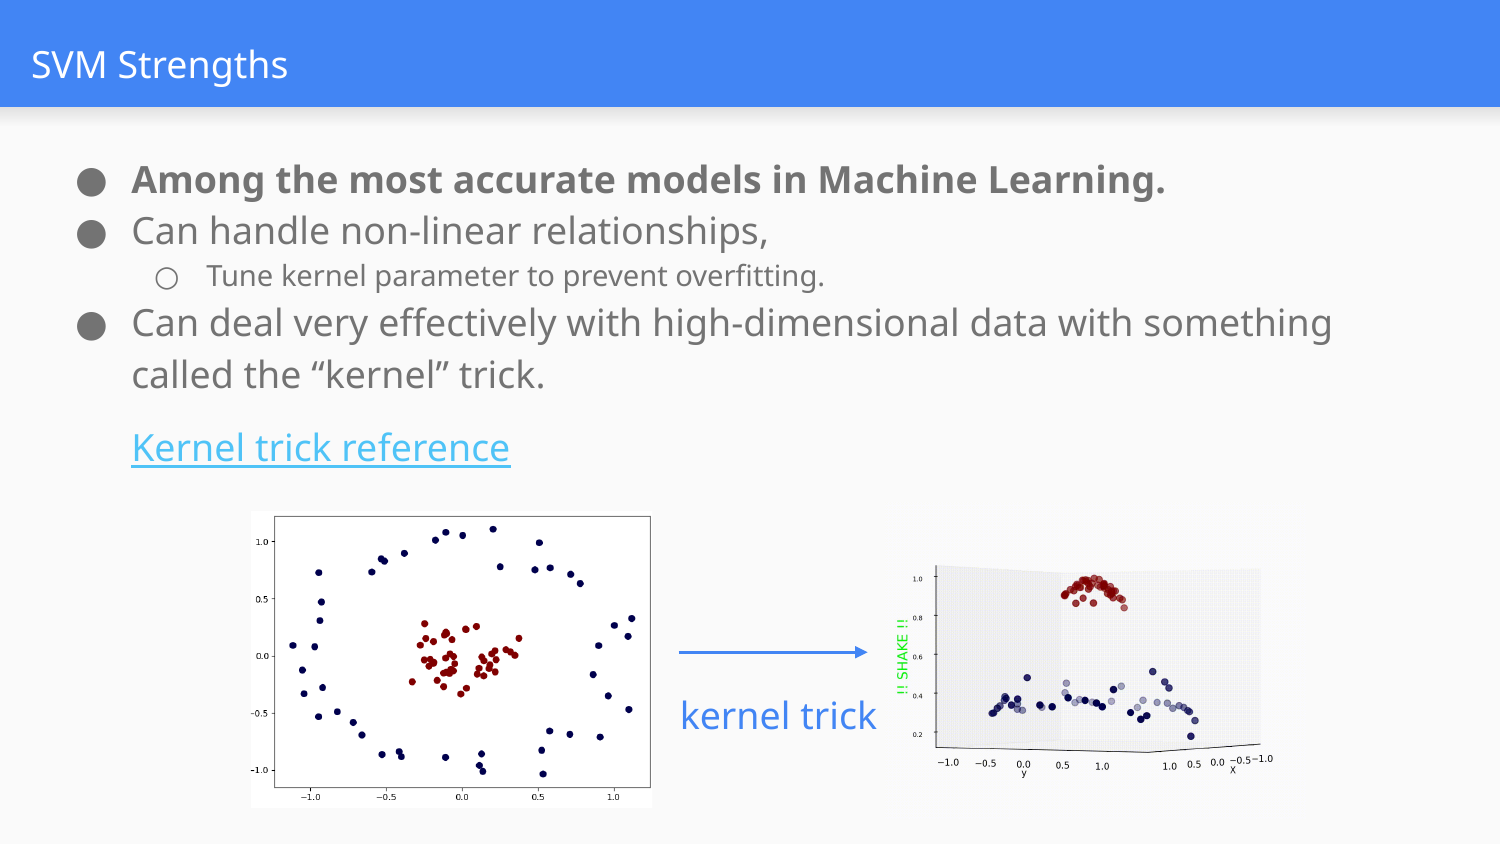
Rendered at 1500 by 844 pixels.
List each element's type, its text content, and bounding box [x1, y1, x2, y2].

picture [884, 502, 1306, 819]
picture [250, 510, 653, 808]
text_box kernel trick [664, 670, 879, 751]
list Among the most accurate models in Machine Learning. Can handle non-linear relationships, Tune kernel parameter to prevent overfitting. Can deal very effectively with high-dimensional data with something called the “kernel” trick. Kernel trick reference [41, 133, 1391, 579]
title SVM Strengths [16, 2, 1464, 102]
